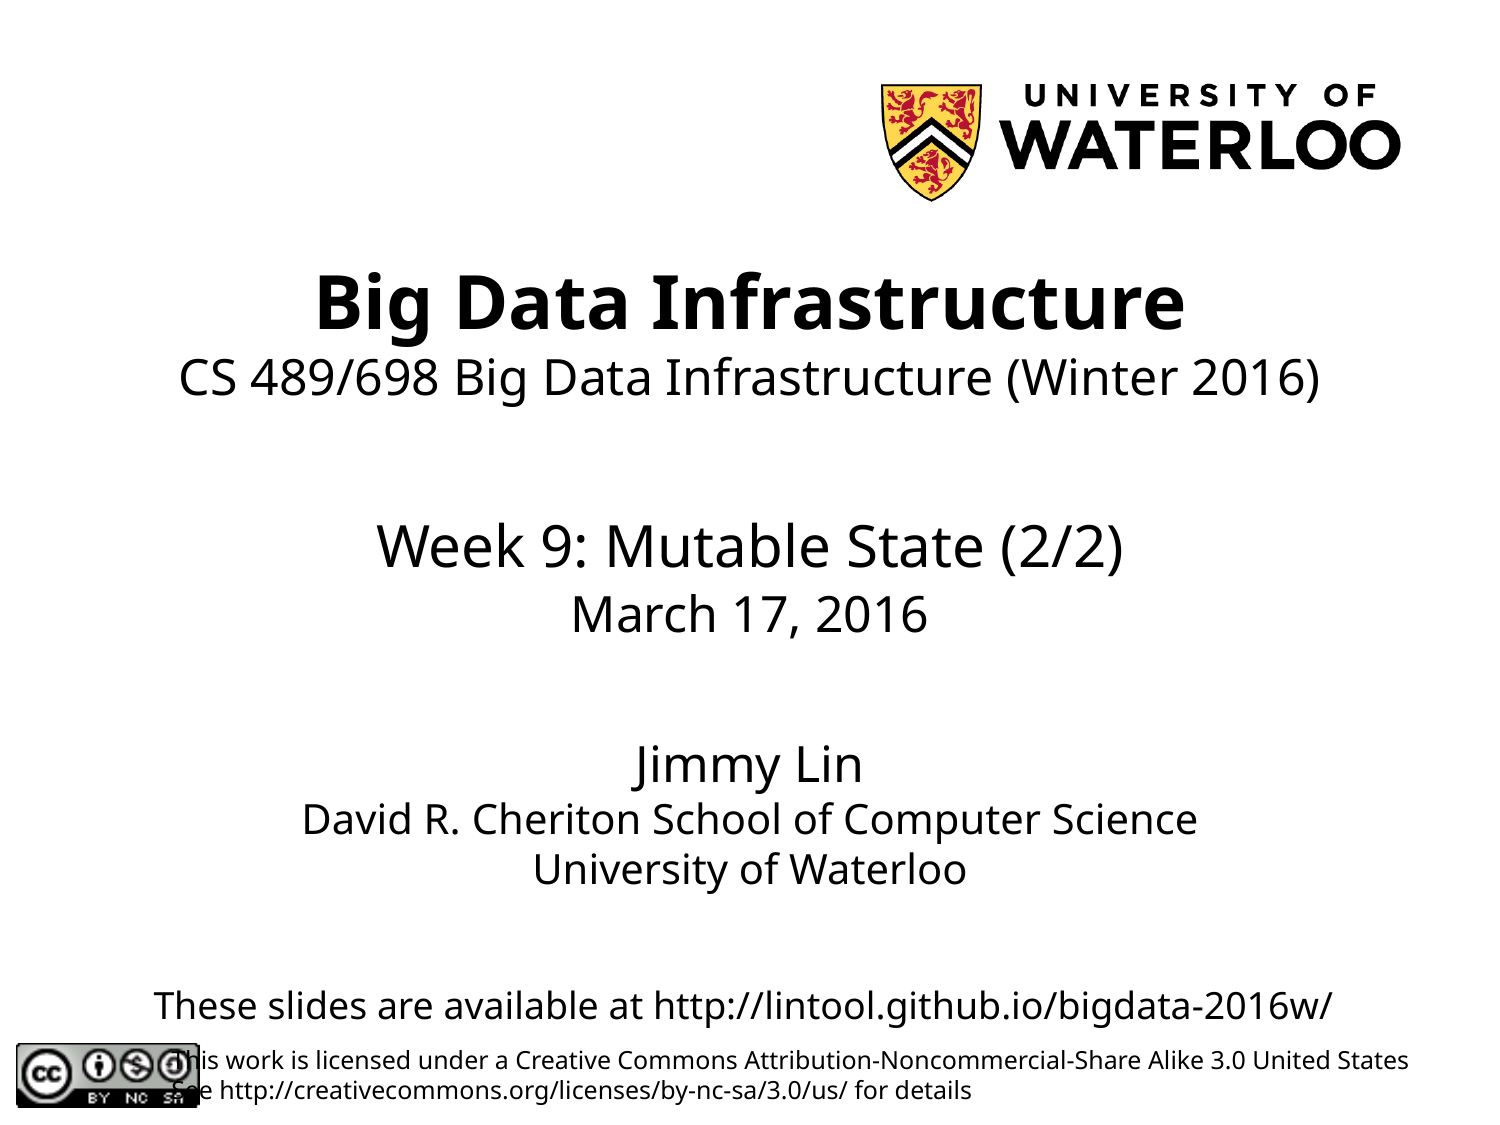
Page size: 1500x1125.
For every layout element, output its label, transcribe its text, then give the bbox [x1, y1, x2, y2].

text_box March 17, 2016 [12, 549, 1488, 675]
text_box CS 489/698 Big Data Infrastructure (Winter 2016) [0, 337, 1500, 413]
text_box Week 9: Mutable State (2/2) [12, 487, 1488, 549]
picture [778, 0, 1500, 290]
text_box These slides are available at http://lintool.github.io/bigdata-2016w/ [138, 974, 1349, 1035]
text_box Big Data Infrastructure [12, 224, 1488, 337]
text_box This work is licensed under a Creative Commons Attribution-Noncommercial-Share Alike 3.0 United States See http://creativecommons.org/licenses/by-nc-sa/3.0/us/ for details [156, 1037, 1426, 1113]
text_box Jimmy Lin David R. Cheriton School of Computer Science University of Waterloo [12, 750, 1488, 875]
picture [16, 1042, 201, 1108]
